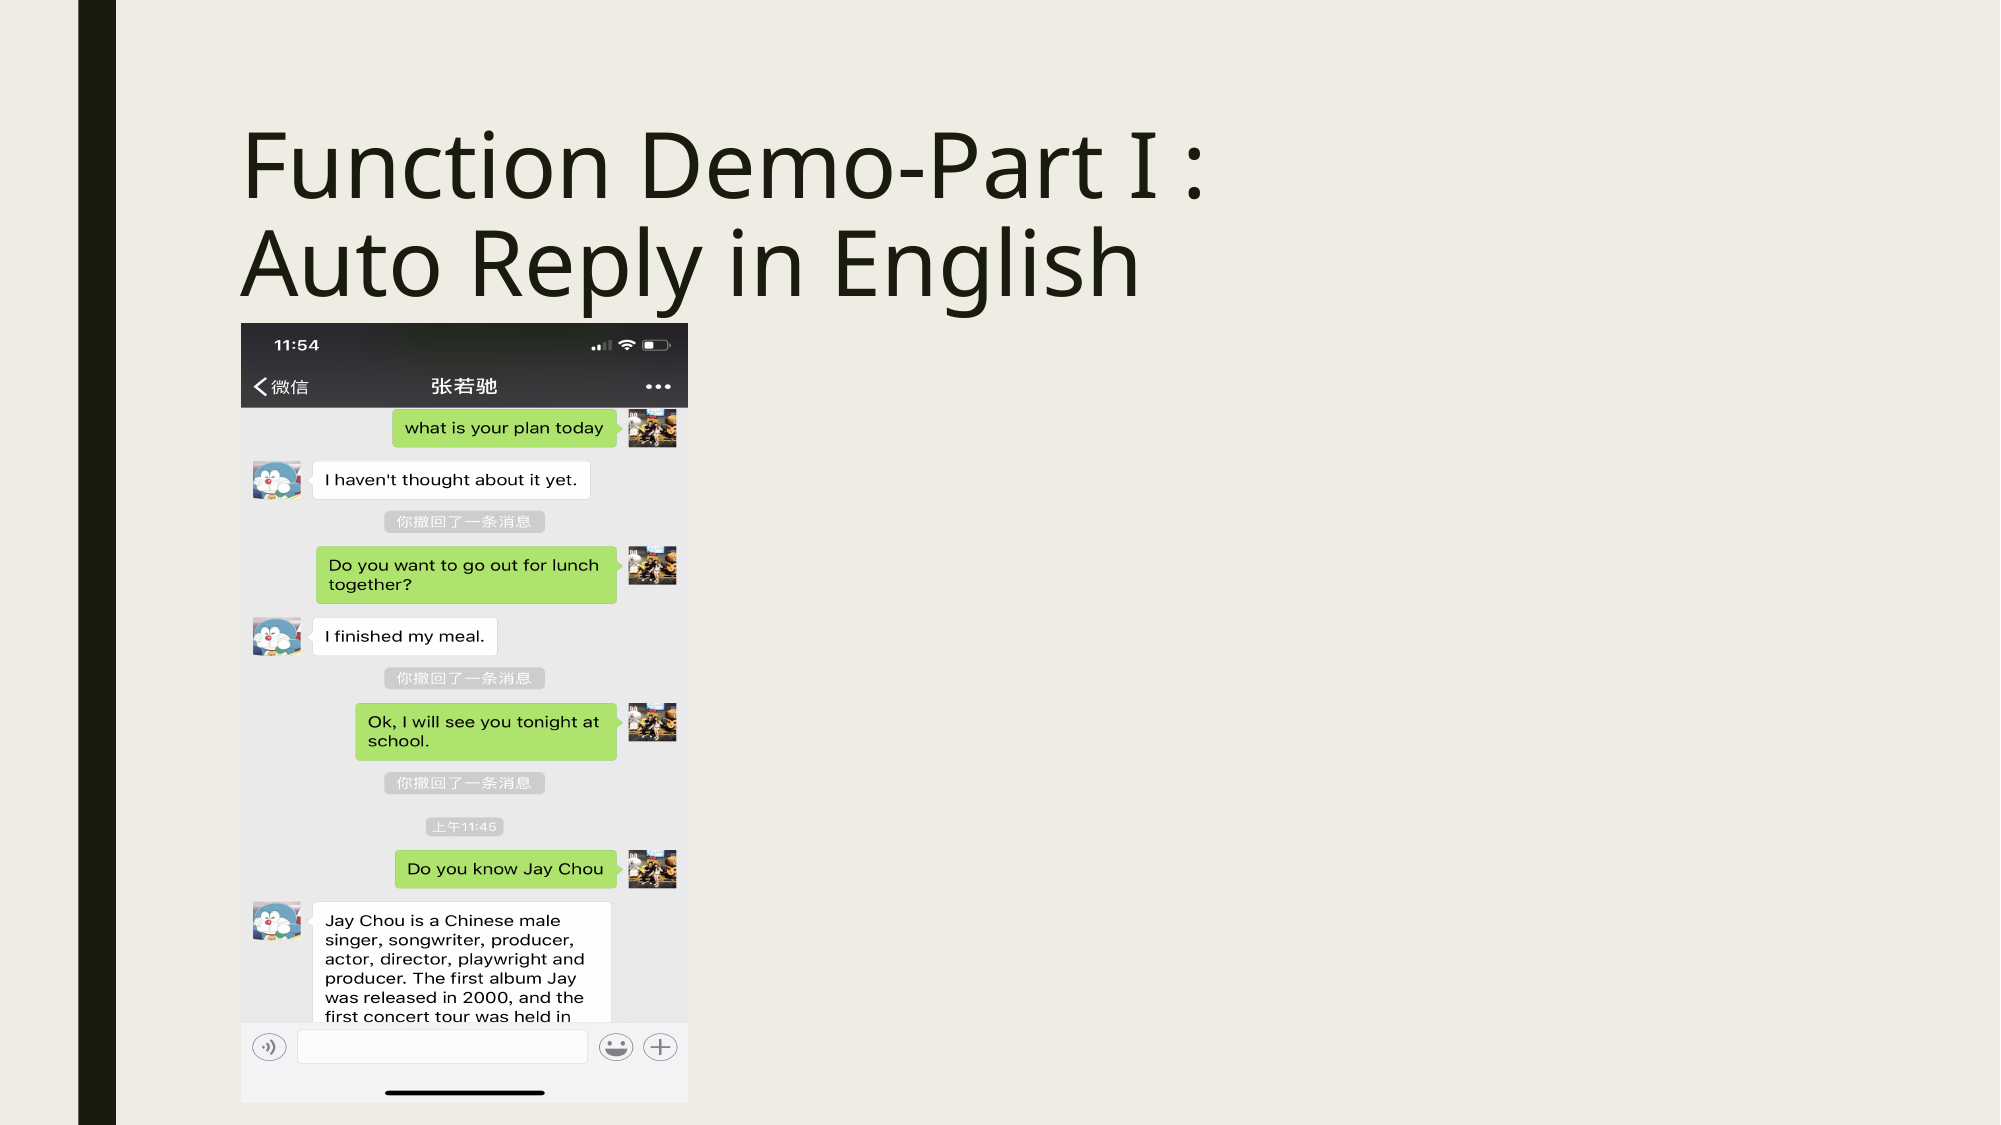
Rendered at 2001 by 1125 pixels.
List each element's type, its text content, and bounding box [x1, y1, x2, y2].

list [241, 323, 688, 1103]
title Function Demo-Part I : Auto Reply in English [225, 112, 1800, 357]
